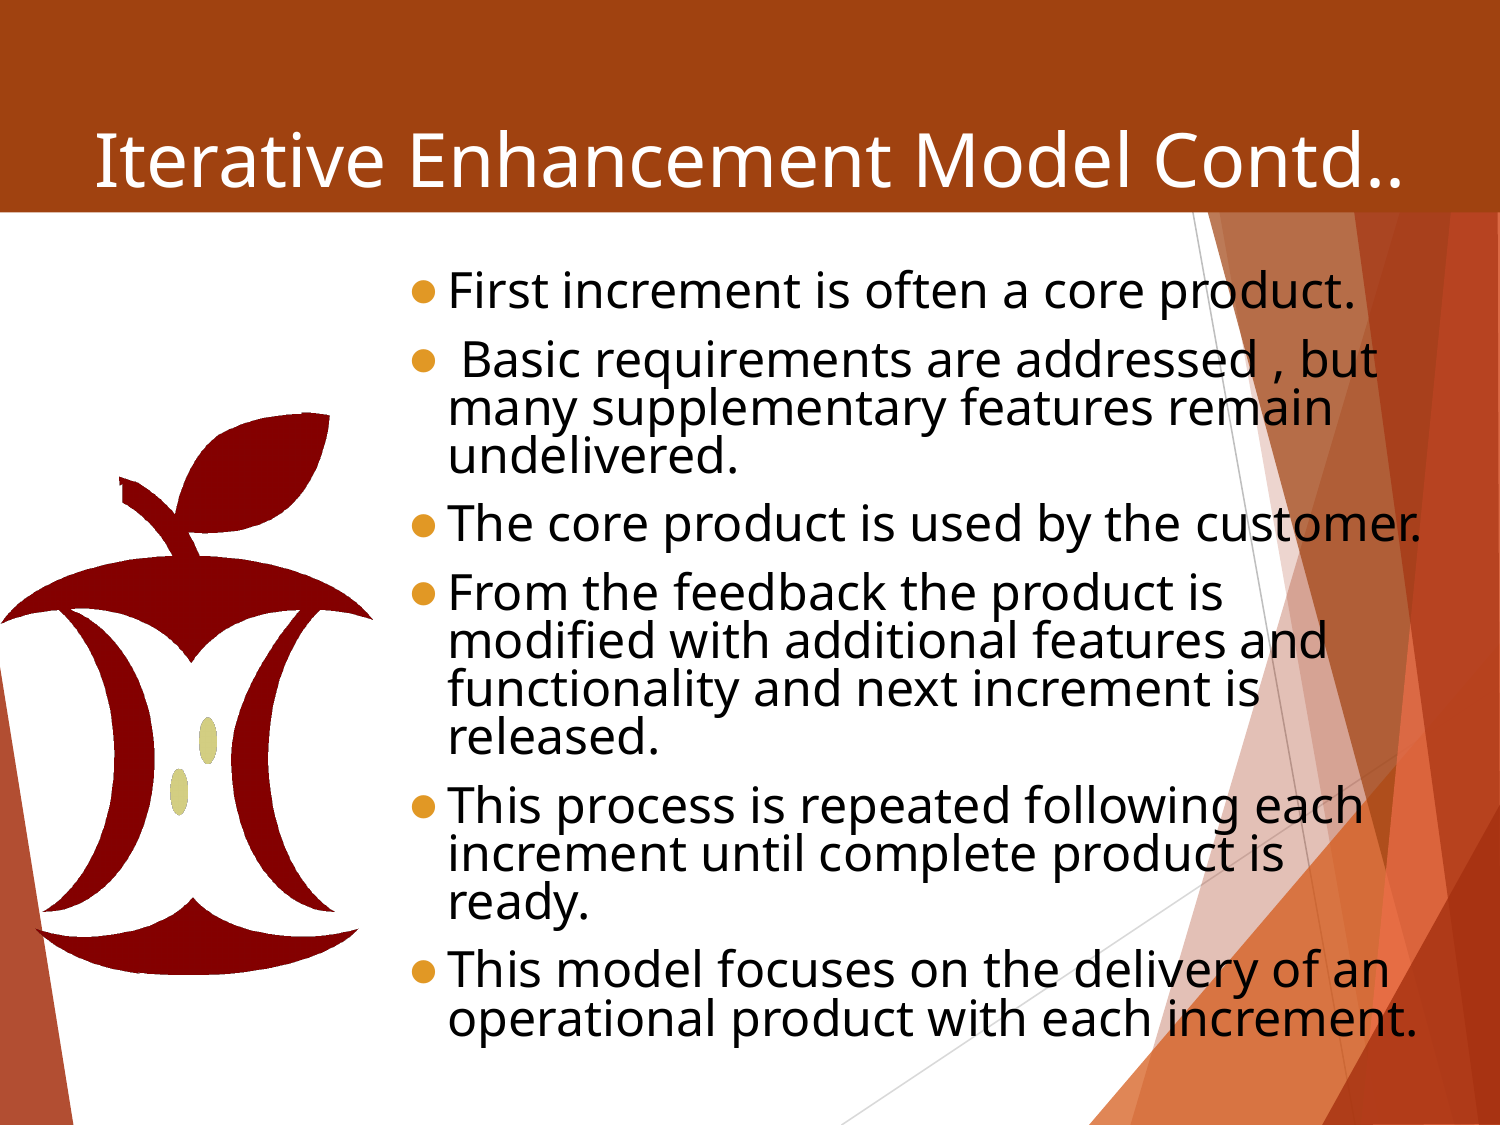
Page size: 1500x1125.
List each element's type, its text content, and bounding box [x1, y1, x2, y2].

picture [0, 412, 373, 976]
title Iterative Enhancement Model Contd.. [0, 0, 1500, 213]
list First increment is often a core product. Basic requirements are addressed , but many supplementary features remain undelivered. The core product is used by the customer. From the feedback the product is modified with additional features and functionality and next increment is released. This process is repeated following each increment until complete product is ready. This model focuses on the delivery of an operational product with each increment. [387, 262, 1450, 1093]
